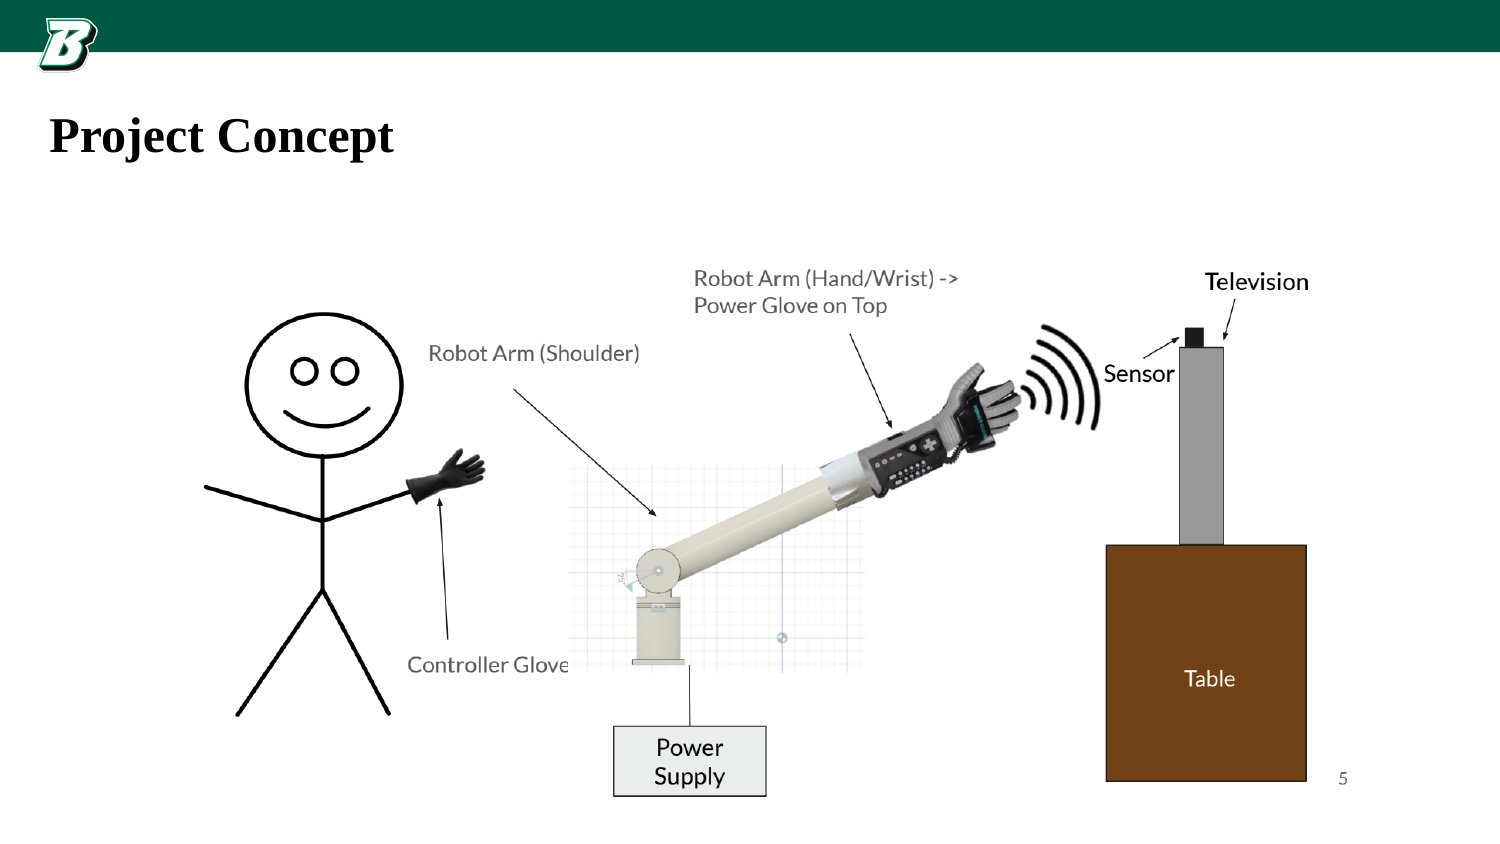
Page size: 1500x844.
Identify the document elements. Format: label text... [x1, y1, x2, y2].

picture [148, 181, 1352, 802]
picture [33, 12, 104, 77]
text_box Project Concept [34, 87, 1353, 167]
text_box [0, 0, 1500, 53]
